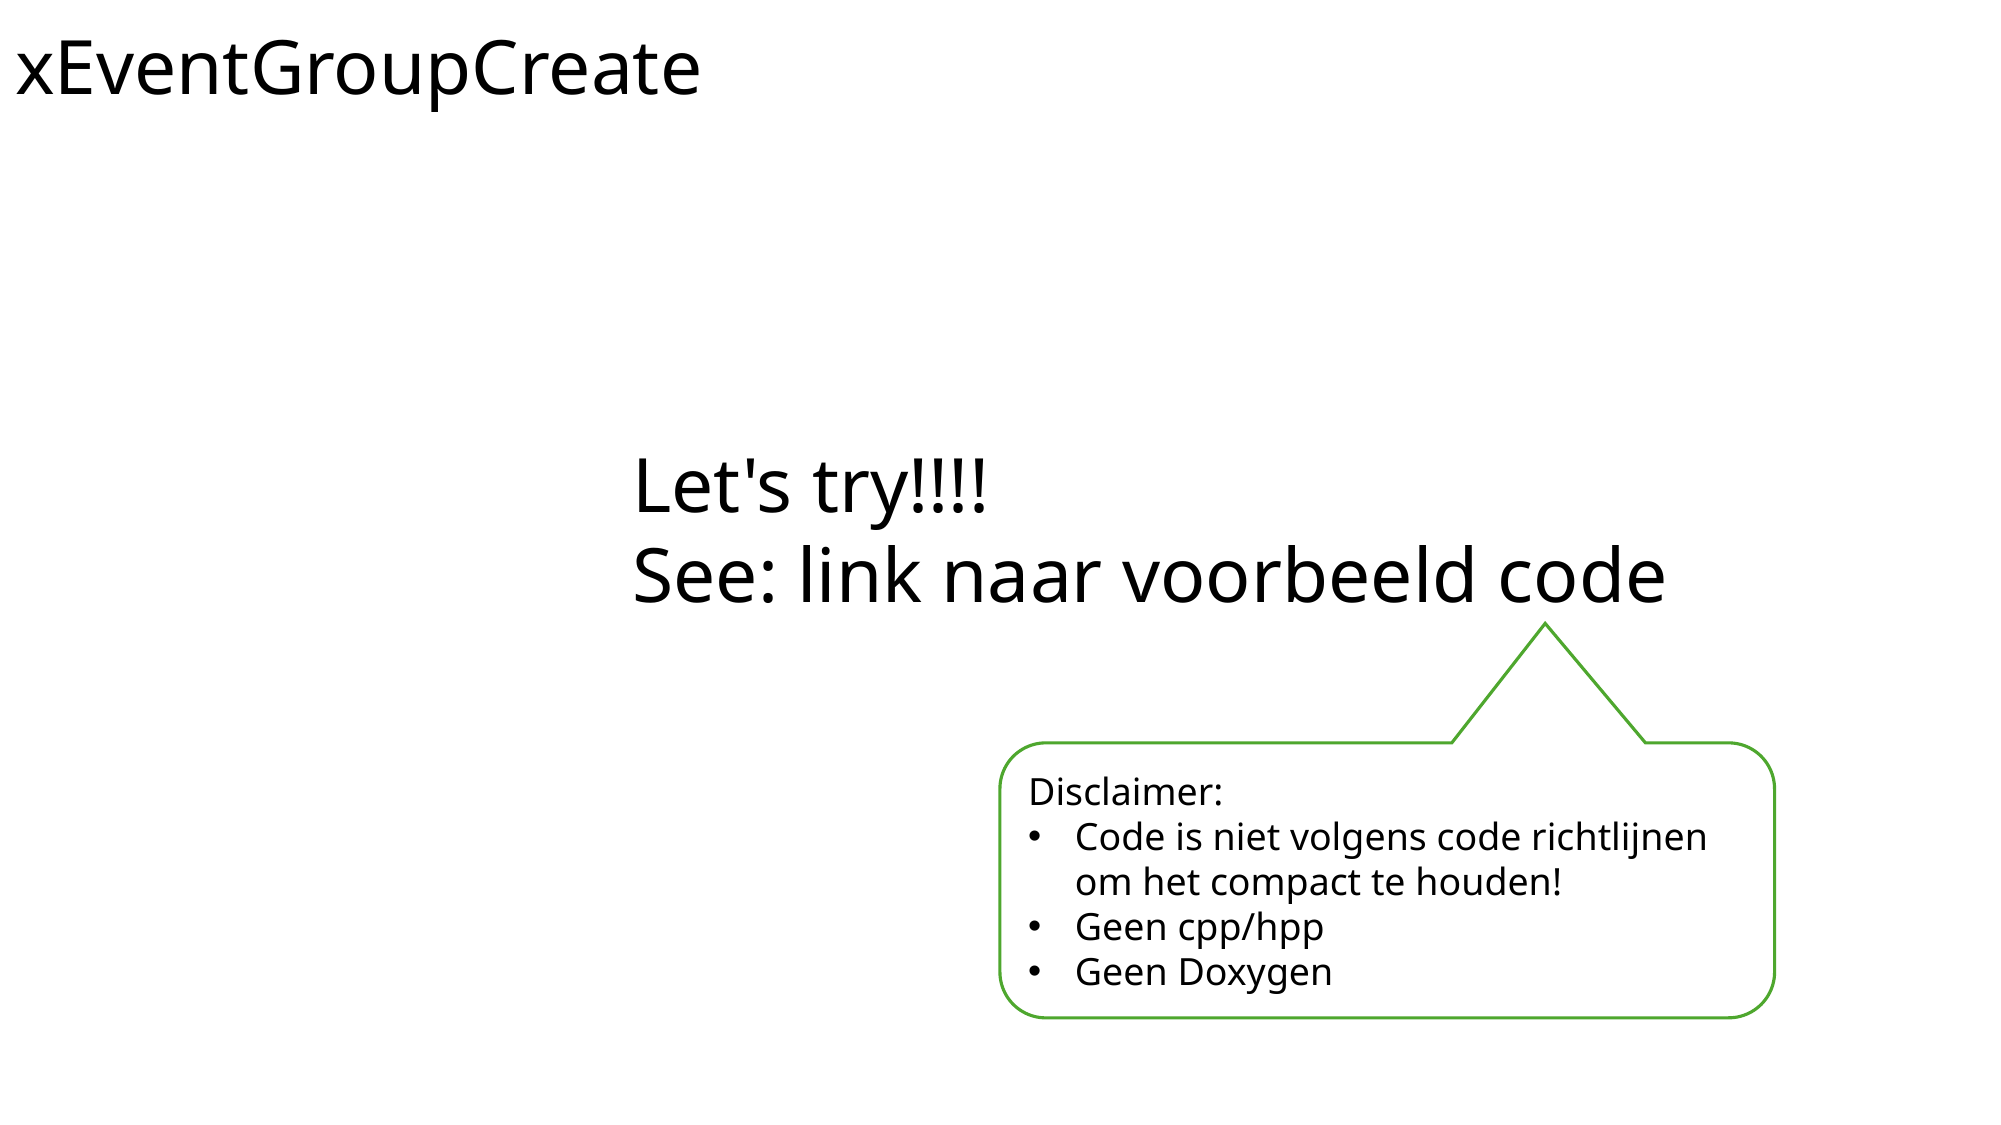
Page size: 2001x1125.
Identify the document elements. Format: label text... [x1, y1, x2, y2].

text_box xEventGroupCreate [0, 0, 863, 179]
text_box Let's try!!!! See: link naar voorbeeld code [617, 430, 1684, 626]
text_box Disclaimer: Code is niet volgens code richtlijnen om het compact te houden! Geen cpp/hpp Geen Doxygen [998, 620, 1777, 1020]
